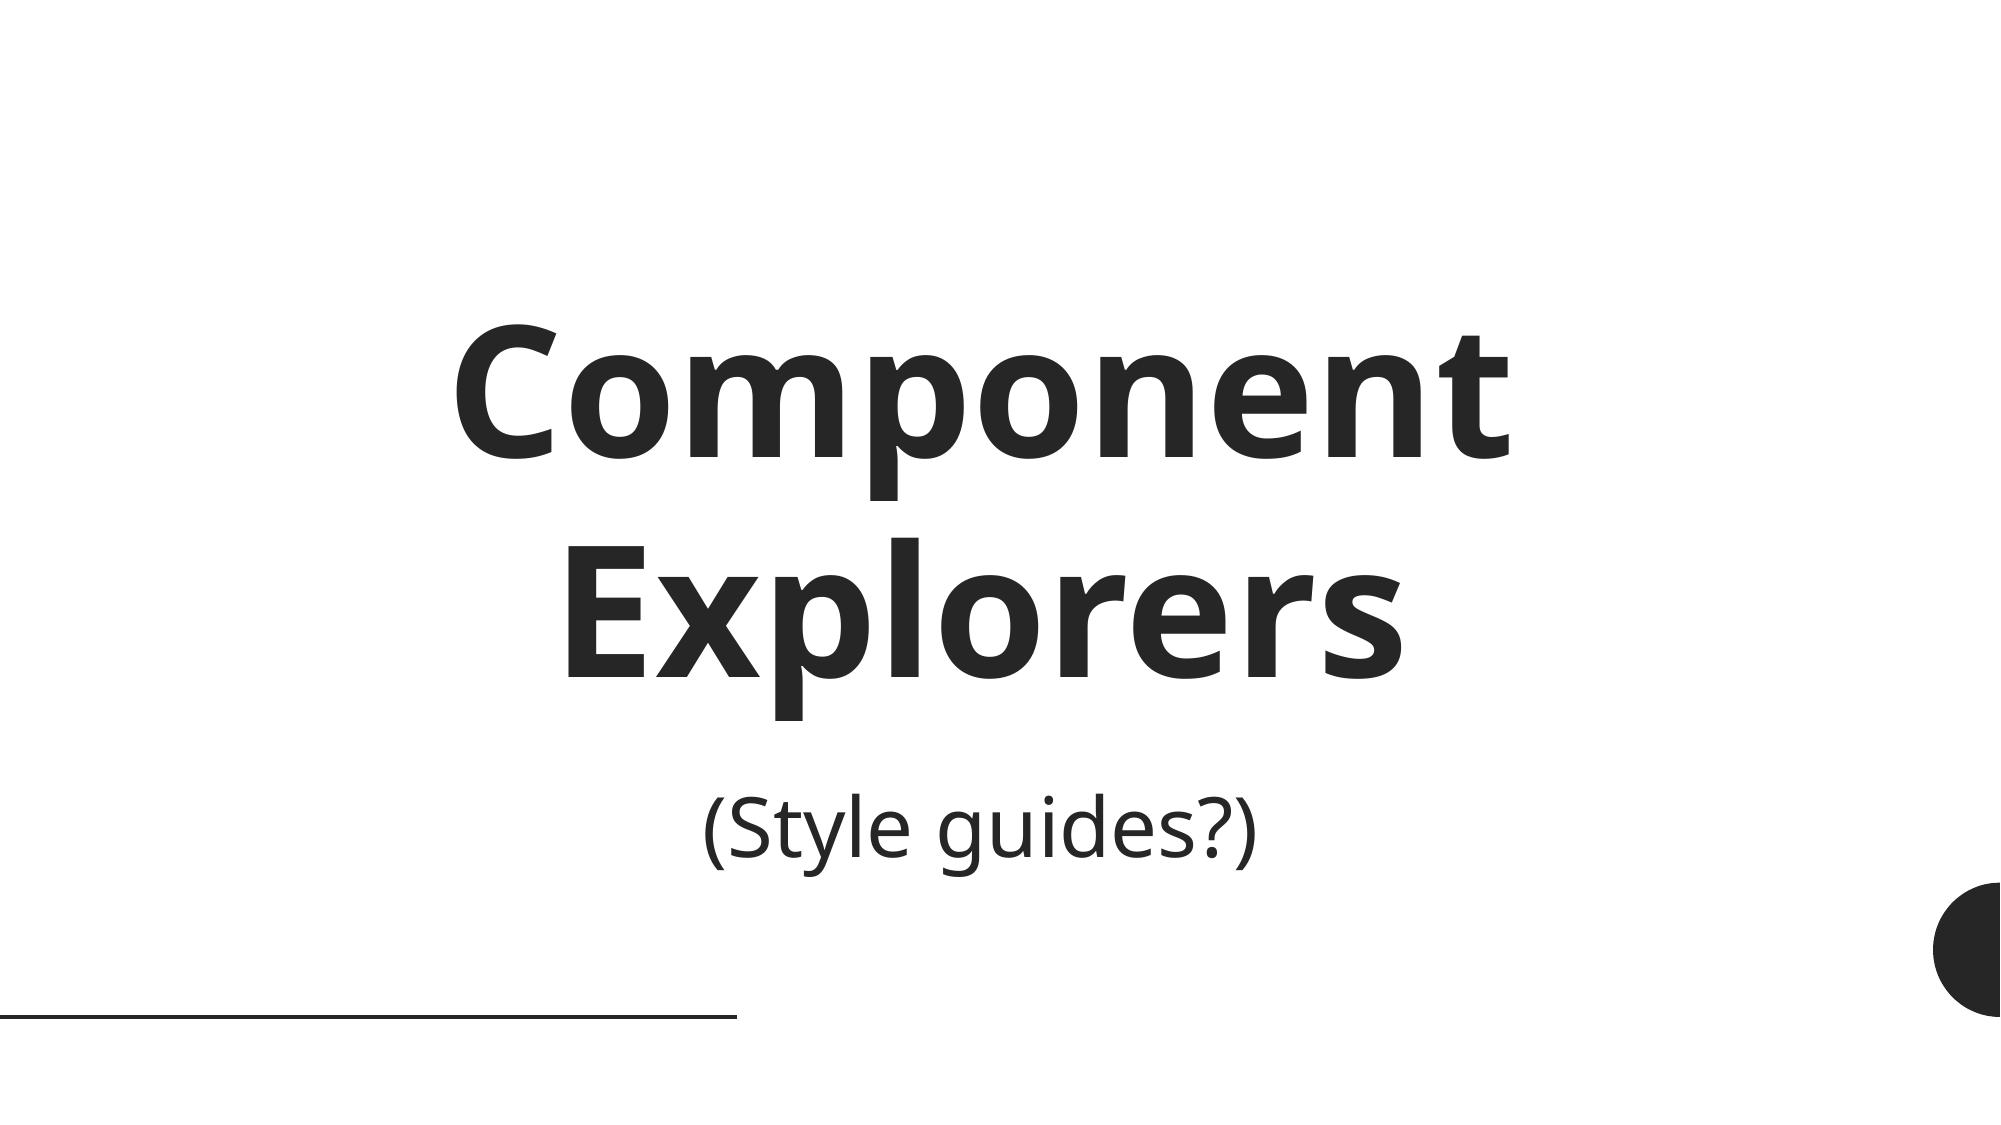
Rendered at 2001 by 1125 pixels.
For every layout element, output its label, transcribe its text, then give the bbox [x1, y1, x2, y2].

text_box (Style guides?) [271, 766, 1691, 882]
text_box Component Explorers [271, 266, 1691, 722]
